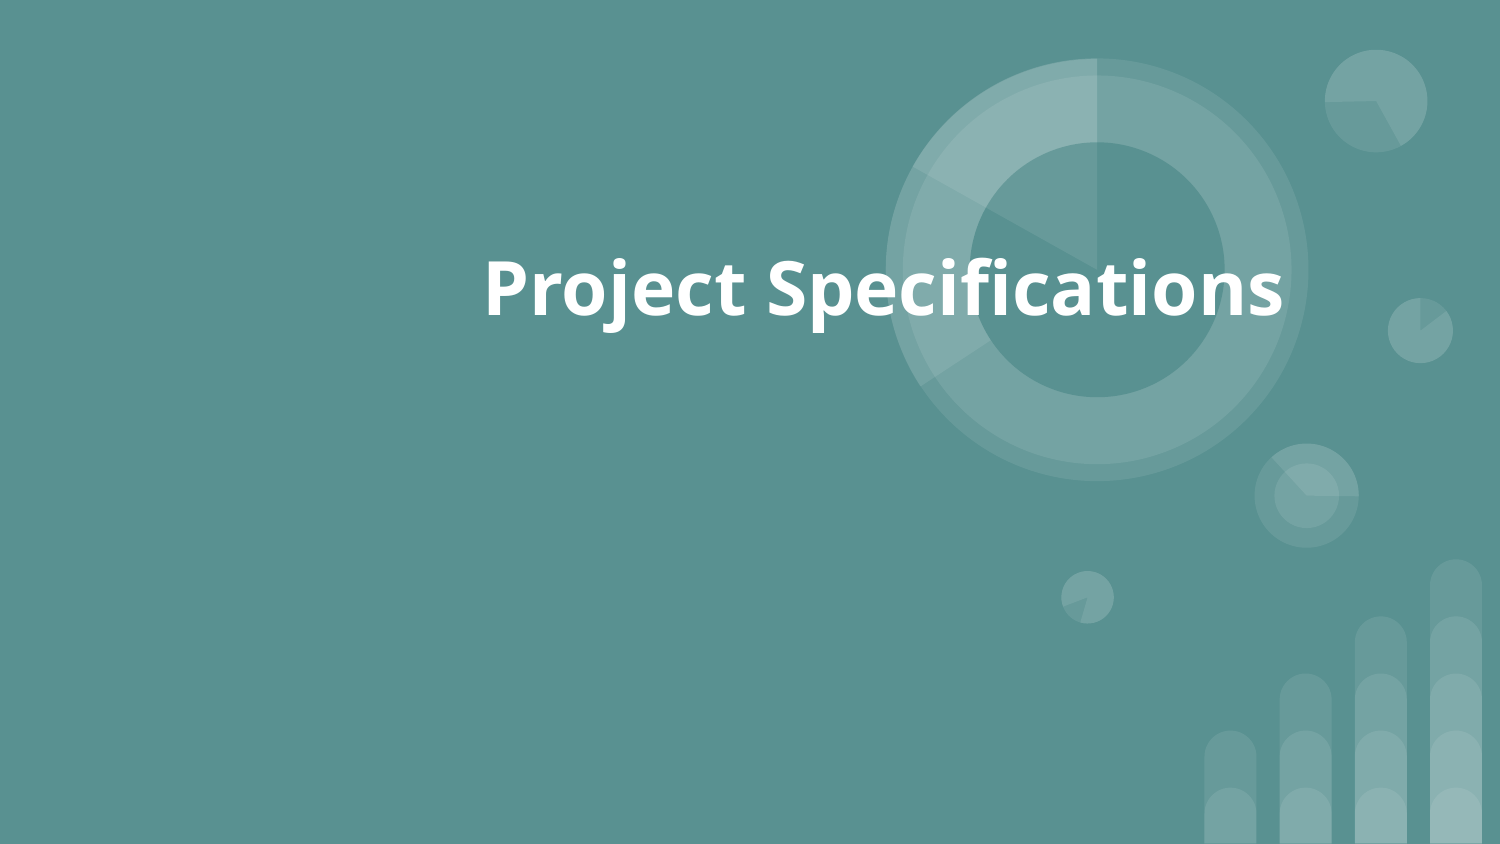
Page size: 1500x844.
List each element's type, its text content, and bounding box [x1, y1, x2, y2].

title Project Specifications [467, 117, 1500, 454]
